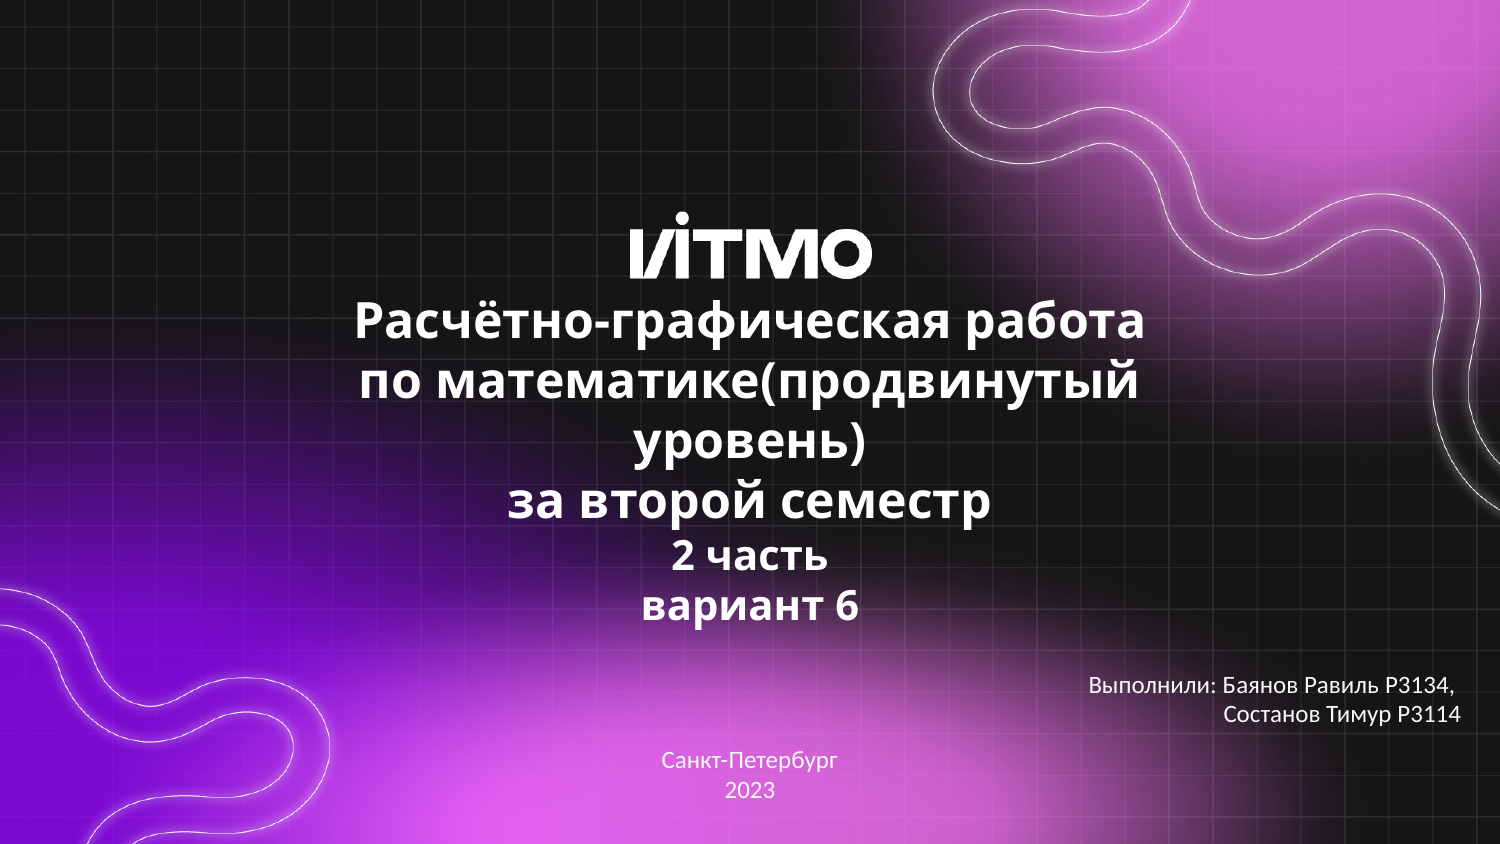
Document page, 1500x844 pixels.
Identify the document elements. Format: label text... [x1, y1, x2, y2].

picture [0, 0, 1500, 844]
title Расчётно-графическая работа по математике(продвинутый уровень) за второй семестр 2 часть вариант 6 [225, 400, 1275, 517]
text_box Санкт-Петербург 2023 [646, 736, 854, 812]
text_box Выполнили: Баянов Равиль P3134, Состанов Тимур P3114 [1073, 660, 1477, 736]
